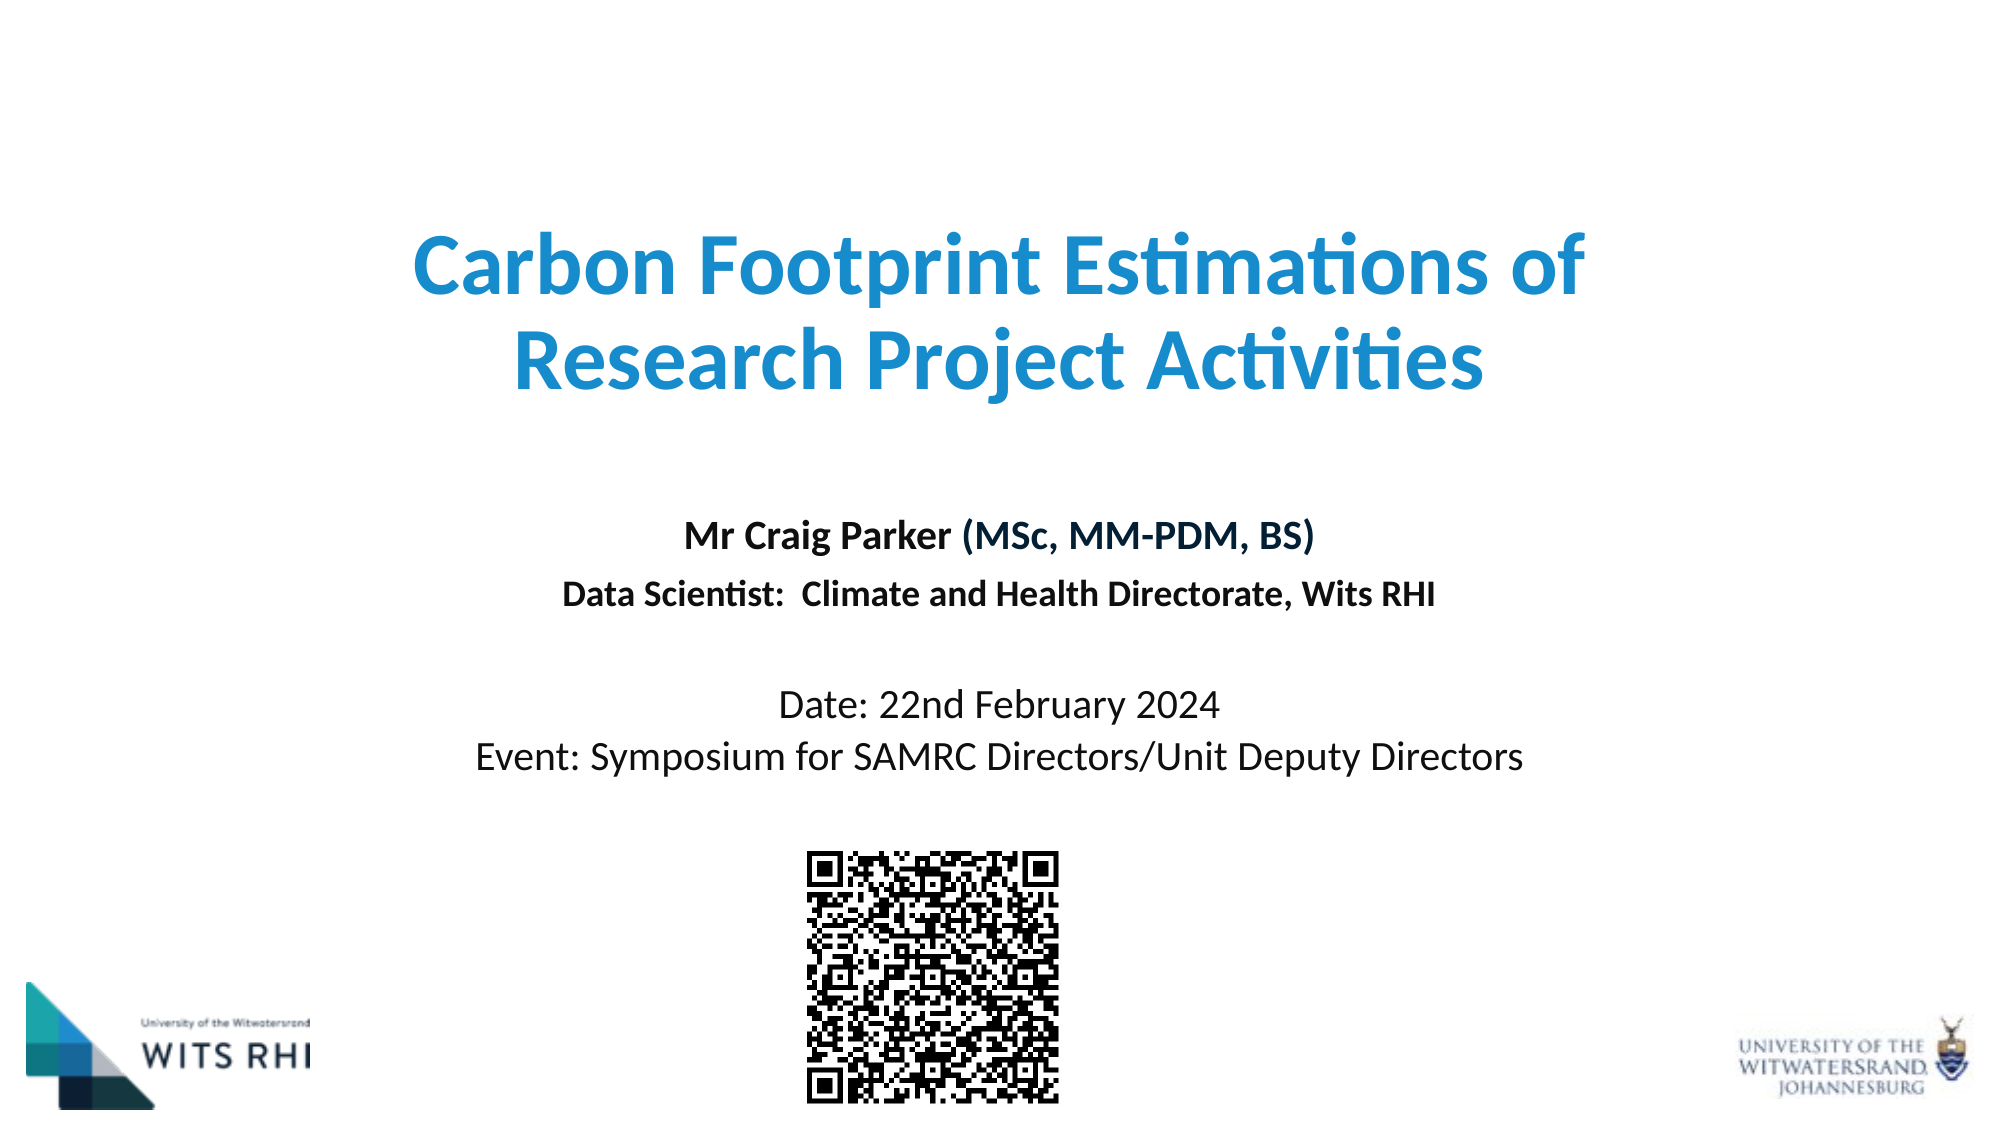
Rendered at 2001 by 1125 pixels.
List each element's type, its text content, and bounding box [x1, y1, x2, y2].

picture [1735, 1013, 1974, 1099]
title Carbon Footprint Estimations of Research Project Activities [249, 206, 1750, 524]
text_box Data Scientist: Climate and Health Directorate, Wits RHI [356, 575, 1644, 615]
text_box Mr Craig Parker (MSc, MM-PDM, BS) [356, 519, 1644, 558]
picture [26, 982, 310, 1110]
text_box Date: 22nd February 2024 [356, 687, 1644, 727]
picture [785, 830, 1079, 1124]
text_box Event: Symposium for SAMRC Directors/Unit Deputy Directors [356, 740, 1644, 779]
